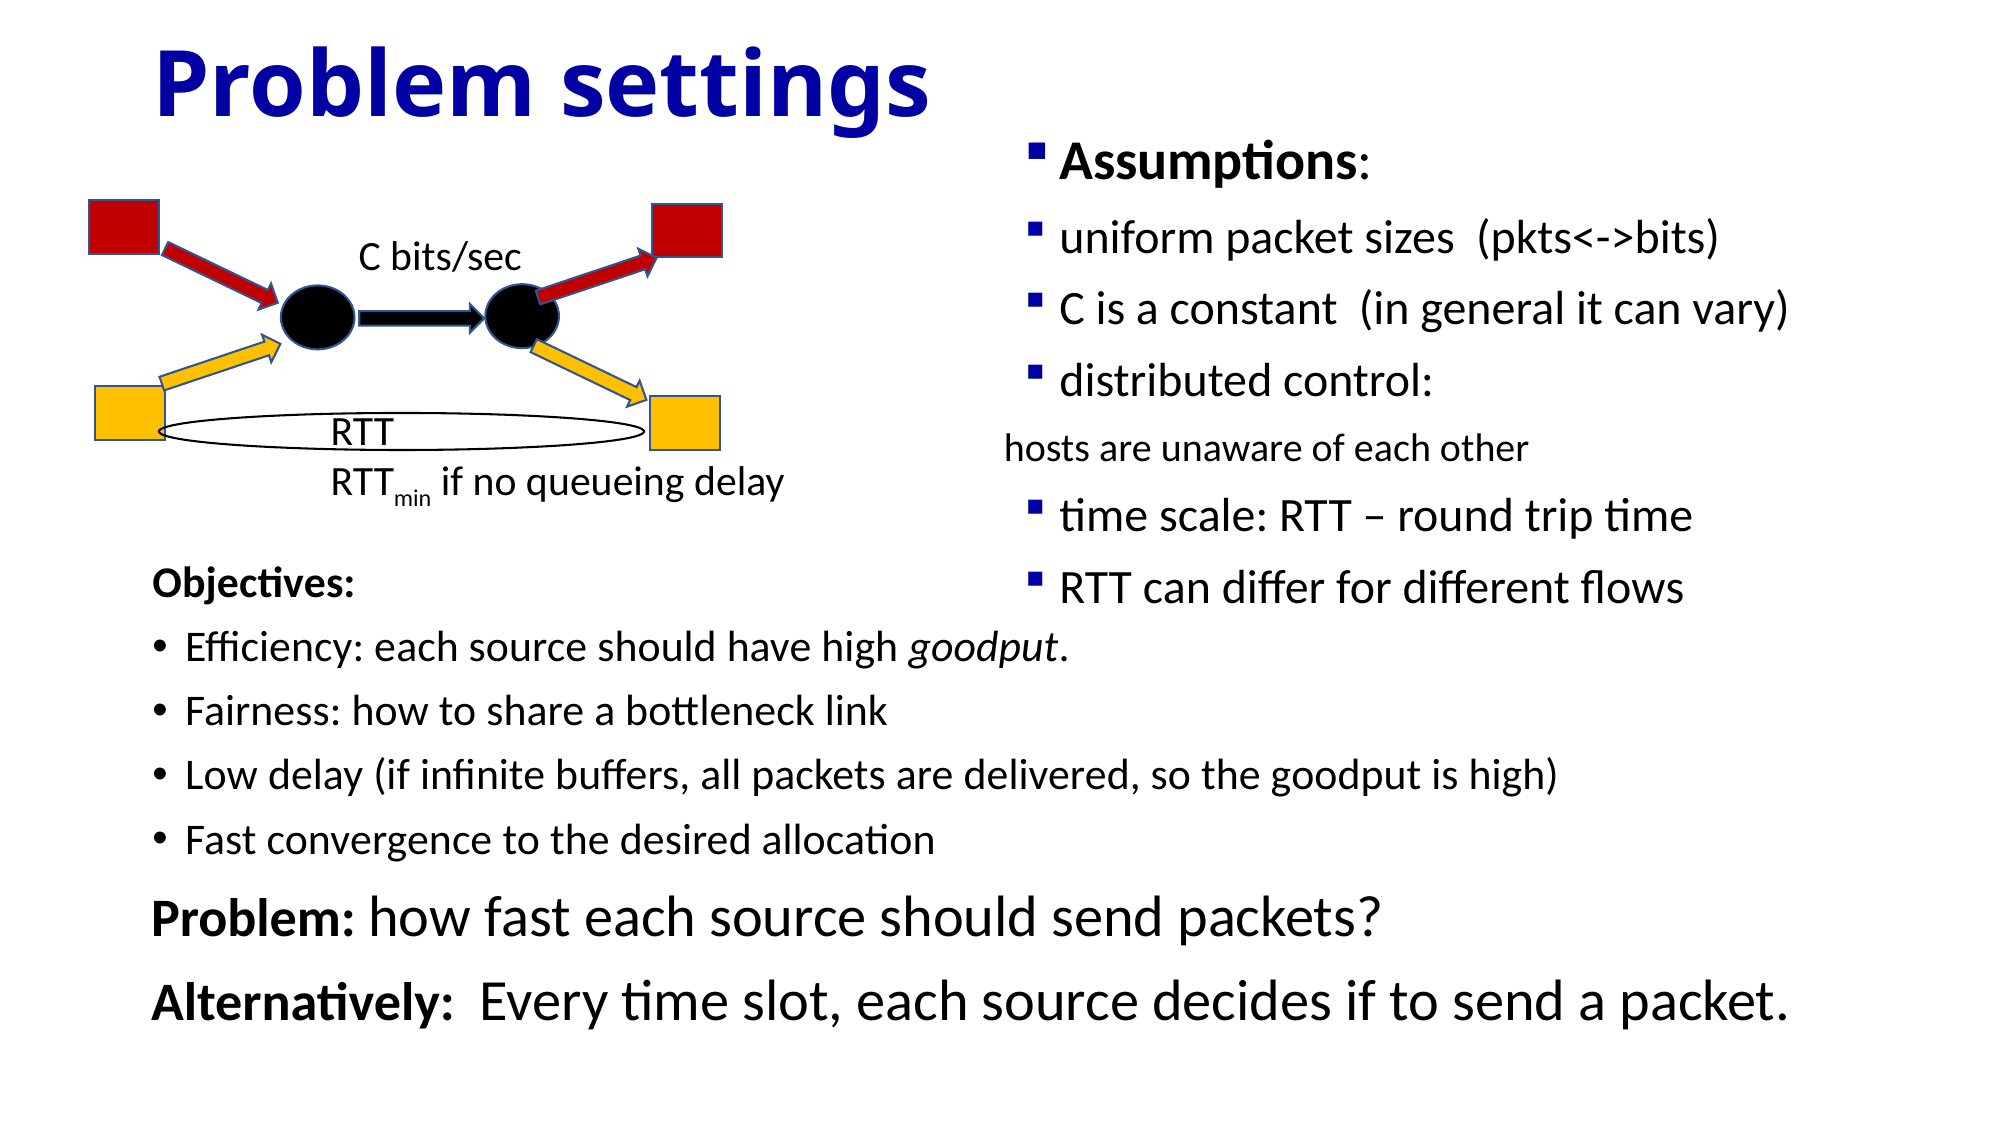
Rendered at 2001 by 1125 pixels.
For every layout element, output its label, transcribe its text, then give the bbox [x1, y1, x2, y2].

list Assumptions: uniform packet sizes (pkts<->bits) C is a constant (in general it can vary) distributed control: hosts are unaware of each other time scale: RTT – round trip time RTT can differ for different flows [988, 123, 2000, 622]
text_box Objectives: Efficiency: each source should have high goodput. Fairness: how to share a bottleneck link Low delay (if infinite buffers, all packets are delivered, so the goodput is high) Fast convergence to the desired allocation [137, 552, 1847, 873]
title Problem settings [137, 0, 1863, 196]
text_box Problem: how fast each source should send packets? Alternatively: Every time slot, each source decides if to send a packet. [135, 878, 1846, 1066]
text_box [88, 199, 835, 513]
